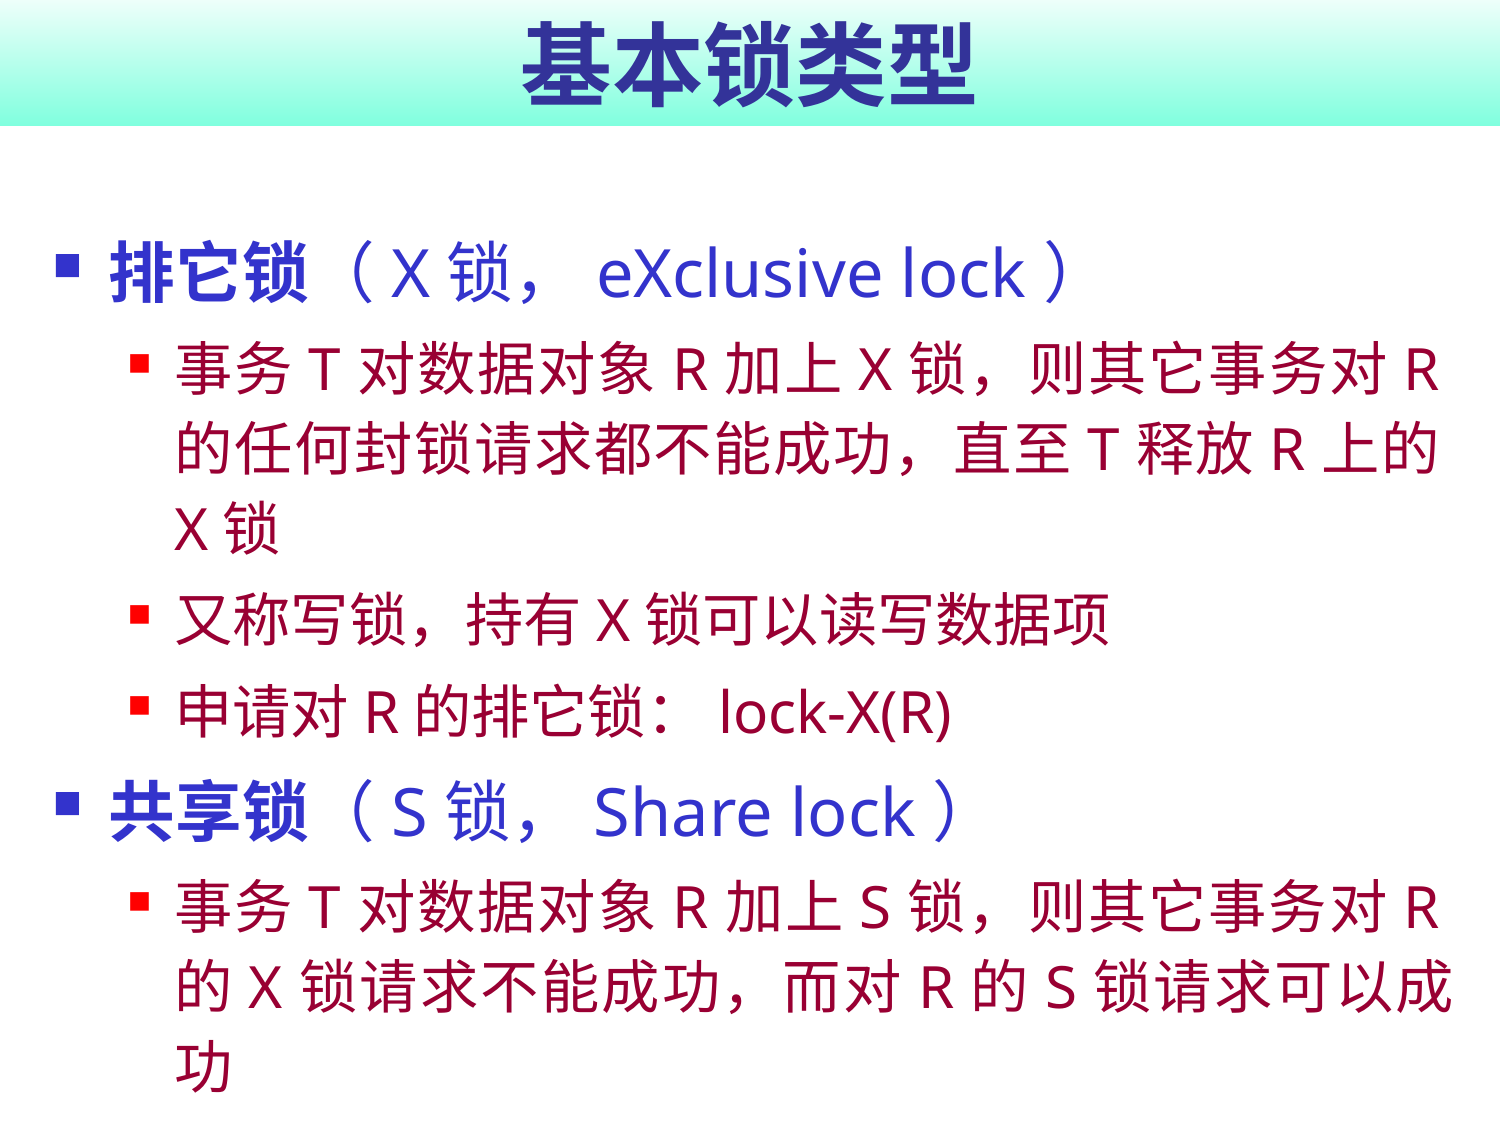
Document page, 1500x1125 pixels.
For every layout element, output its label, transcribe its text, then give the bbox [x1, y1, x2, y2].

title 基本锁类型 [0, 0, 1500, 126]
list 排它锁（X锁，eXclusive lock） 事务T对数据对象R加上X锁，则其它事务对R的任何封锁请求都不能成功，直至T释放R上的X锁 又称写锁，持有X锁可以读写数据项 申请对R的排它锁：lock-X(R) 共享锁（S锁，Share lock） 事务T对数据对象R加上S锁，则其它事务对R的X锁请求不能成功，而对R的S锁请求可以成功 又称读锁，持有S锁只能读取数据项 申请对R的共享锁： lock-S(R) [37, 212, 1470, 1088]
